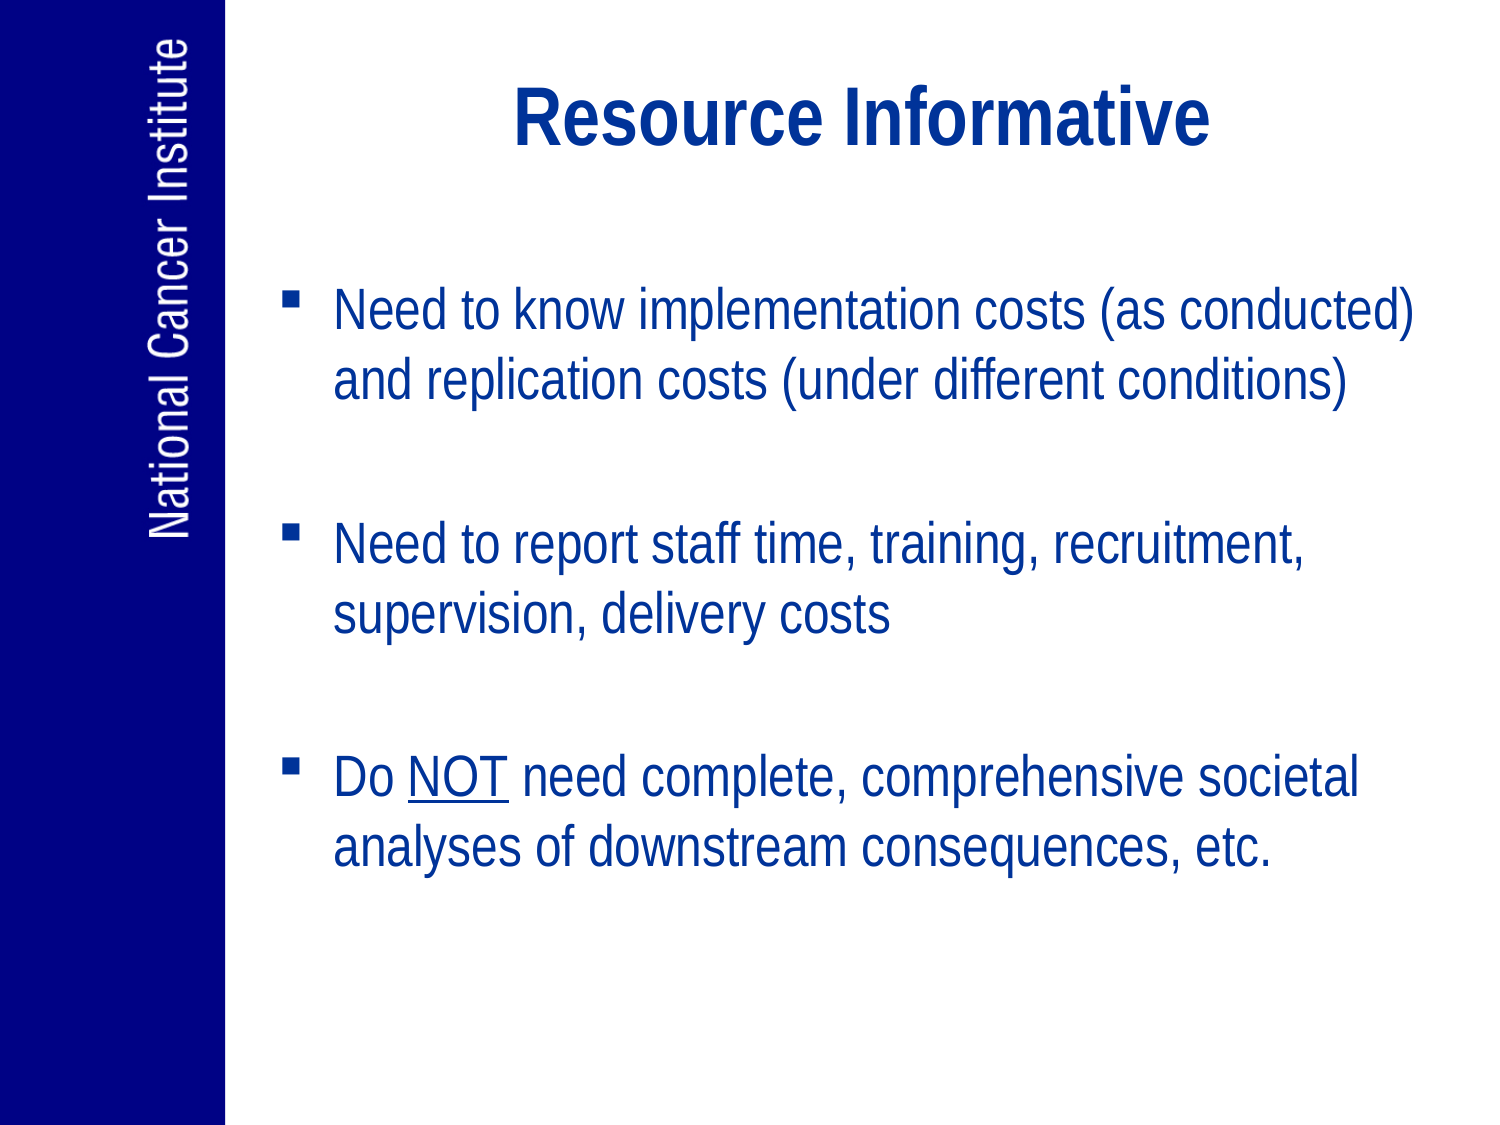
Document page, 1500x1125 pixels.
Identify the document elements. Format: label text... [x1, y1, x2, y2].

picture [0, 0, 1500, 1125]
list Need to know implementation costs (as conducted) and replication costs (under different conditions) Need to report staff time, training, recruitment, supervision, delivery costs Do NOT need complete, comprehensive societal analyses of downstream consequences, etc. [262, 264, 1463, 1000]
title Resource Informative [262, 18, 1463, 207]
